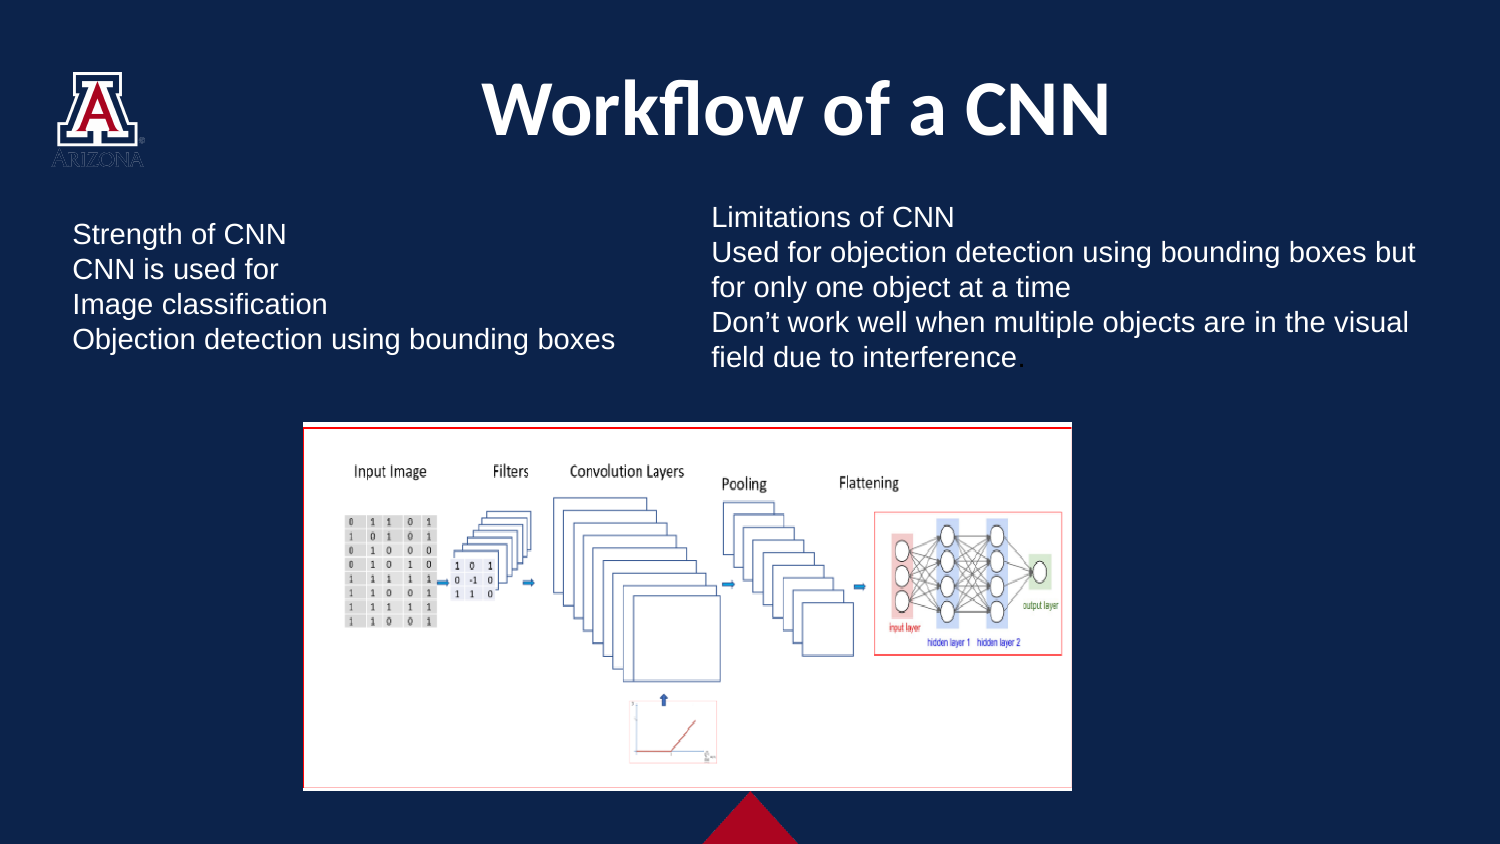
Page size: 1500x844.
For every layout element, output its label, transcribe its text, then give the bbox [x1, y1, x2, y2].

title Workflow of a CNN [144, 56, 1449, 151]
picture [302, 422, 1072, 844]
text_box Limitations of CNN Used for objection detection using bounding boxes but for only one object at a time Don’t work well when multiple objects are in the visual field due to interference. [696, 190, 1447, 381]
text_box Strength of CNN CNN is used for Image classification Objection detection using bounding boxes [57, 208, 649, 363]
picture [51, 72, 145, 167]
